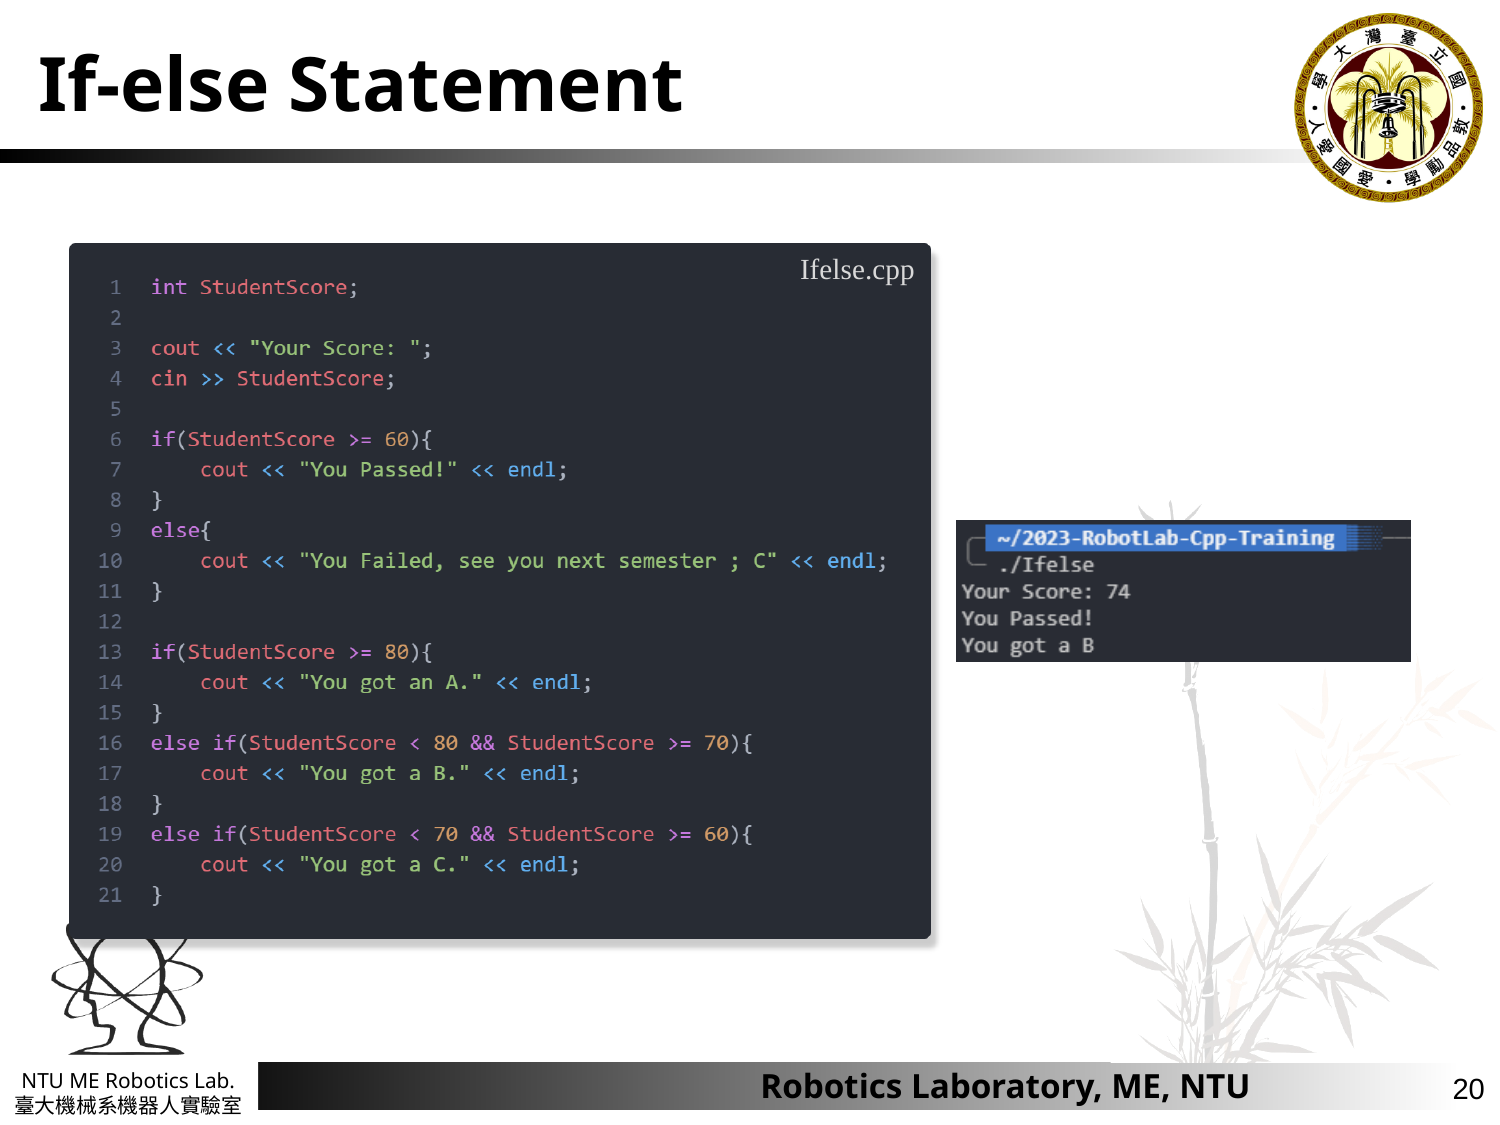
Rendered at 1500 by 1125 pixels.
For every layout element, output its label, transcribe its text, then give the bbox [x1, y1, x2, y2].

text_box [48, 222, 951, 960]
title If-else Statement [22, 12, 1206, 151]
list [956, 520, 1412, 662]
slide_number 20 [1149, 1062, 1500, 1125]
picture [1293, 13, 1483, 203]
picture [51, 960, 205, 1060]
